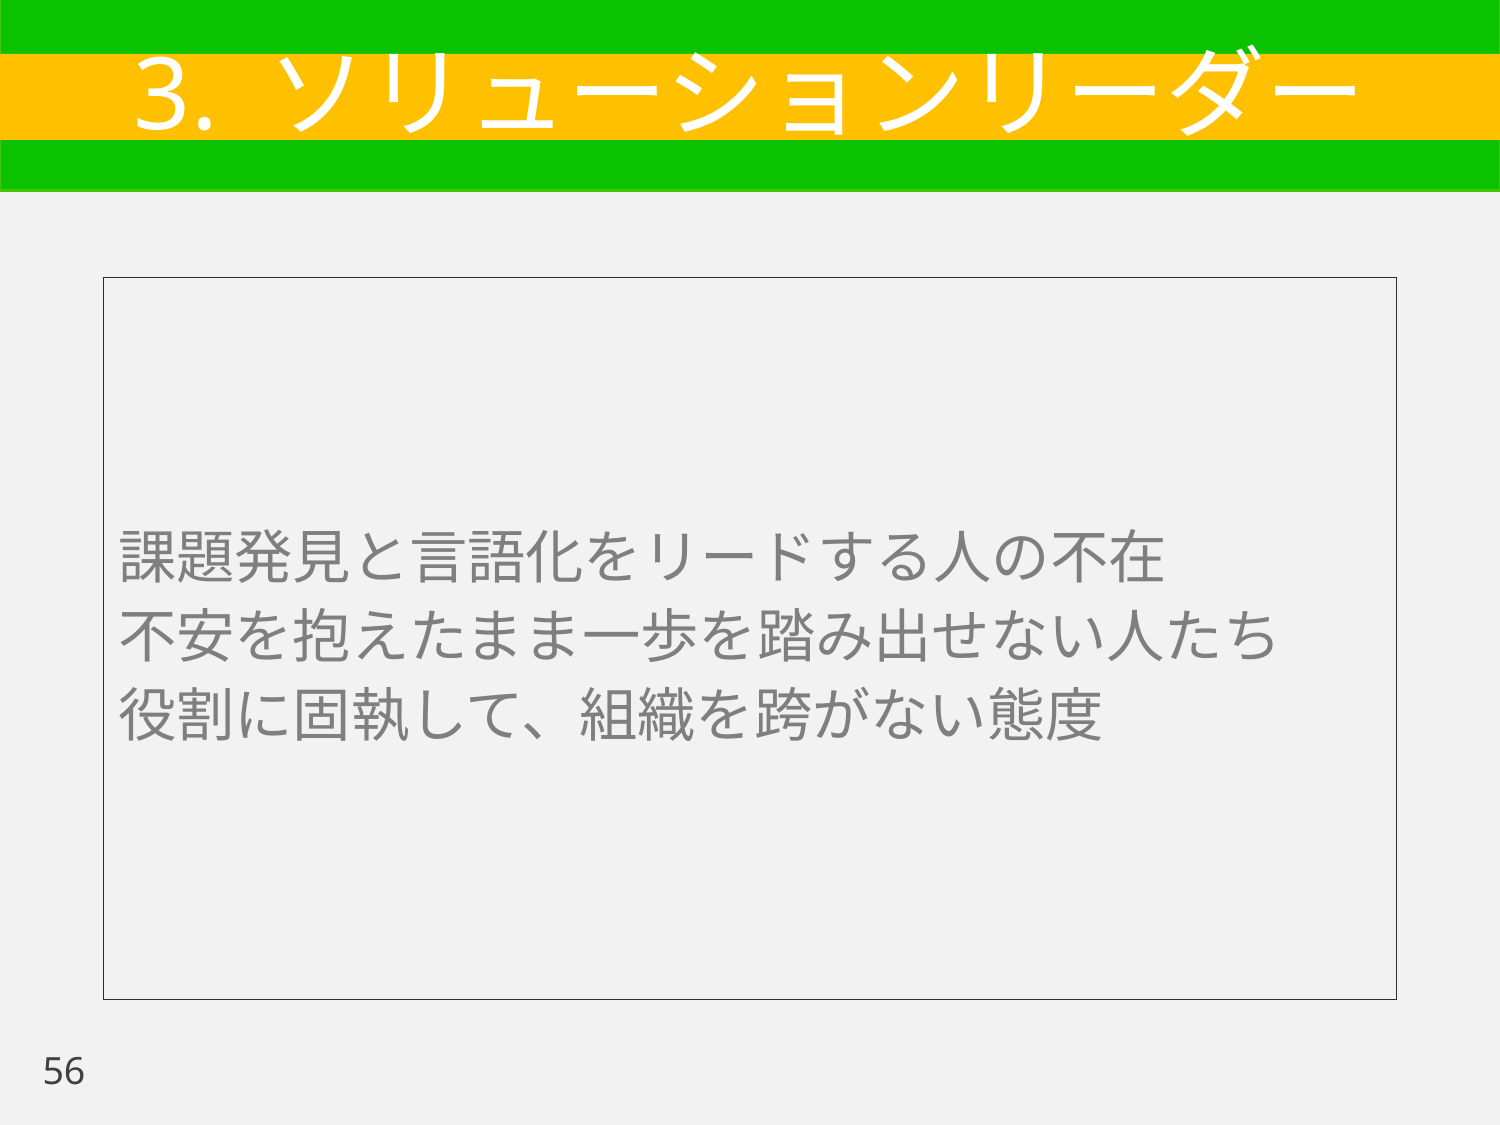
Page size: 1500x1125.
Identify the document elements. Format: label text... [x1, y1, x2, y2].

title 3. ソリューションリーダー [0, 53, 1500, 140]
slide_number 56 [27, 1042, 146, 1102]
list 課題発見と言語化をリードする人の不在 不安を抱えたまま一歩を踏み出せない人たち 役割に固執して、組織を跨がない態度 [103, 277, 1397, 1000]
